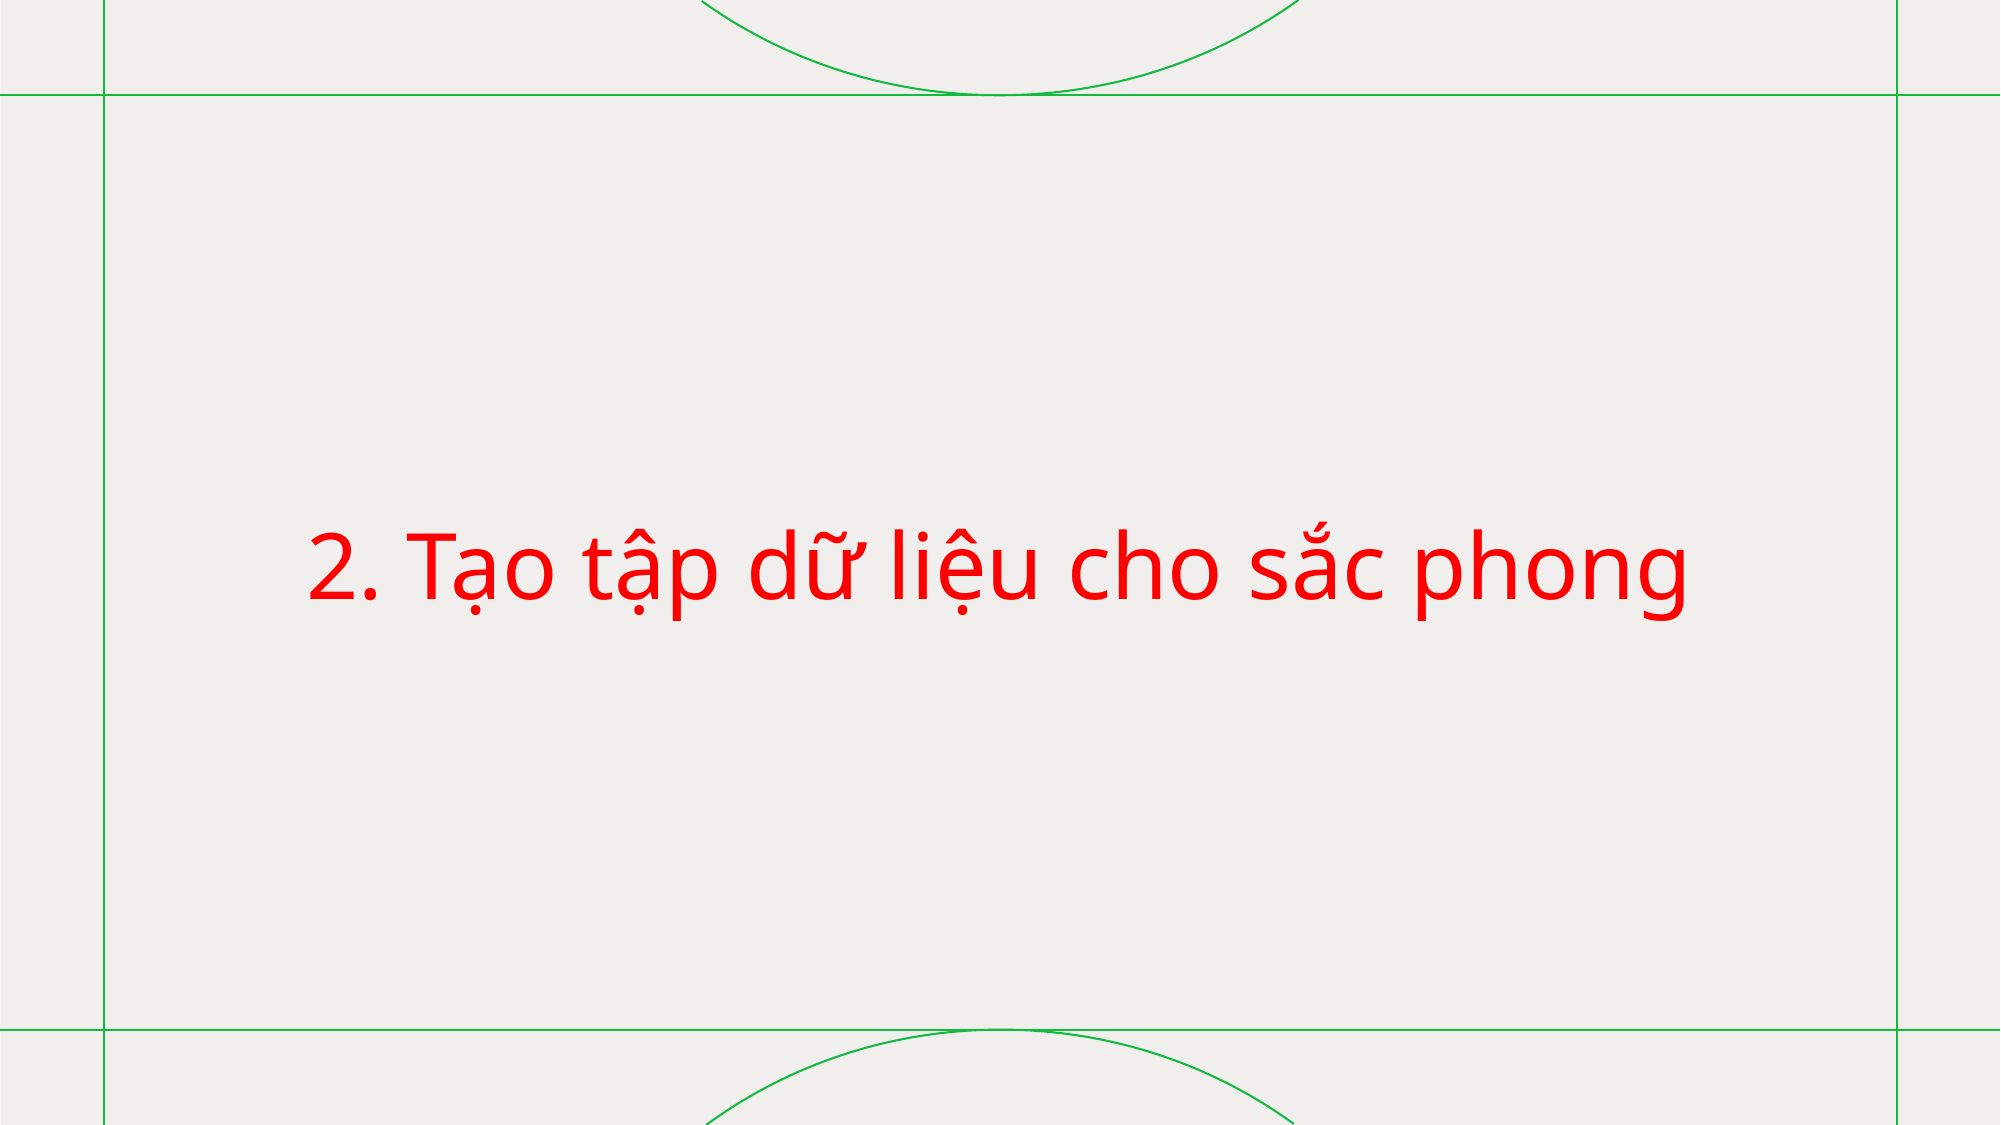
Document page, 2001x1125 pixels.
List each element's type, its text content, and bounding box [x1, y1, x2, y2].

title 2. Tạo tập dữ liệu cho sắc phong [137, 453, 1863, 672]
